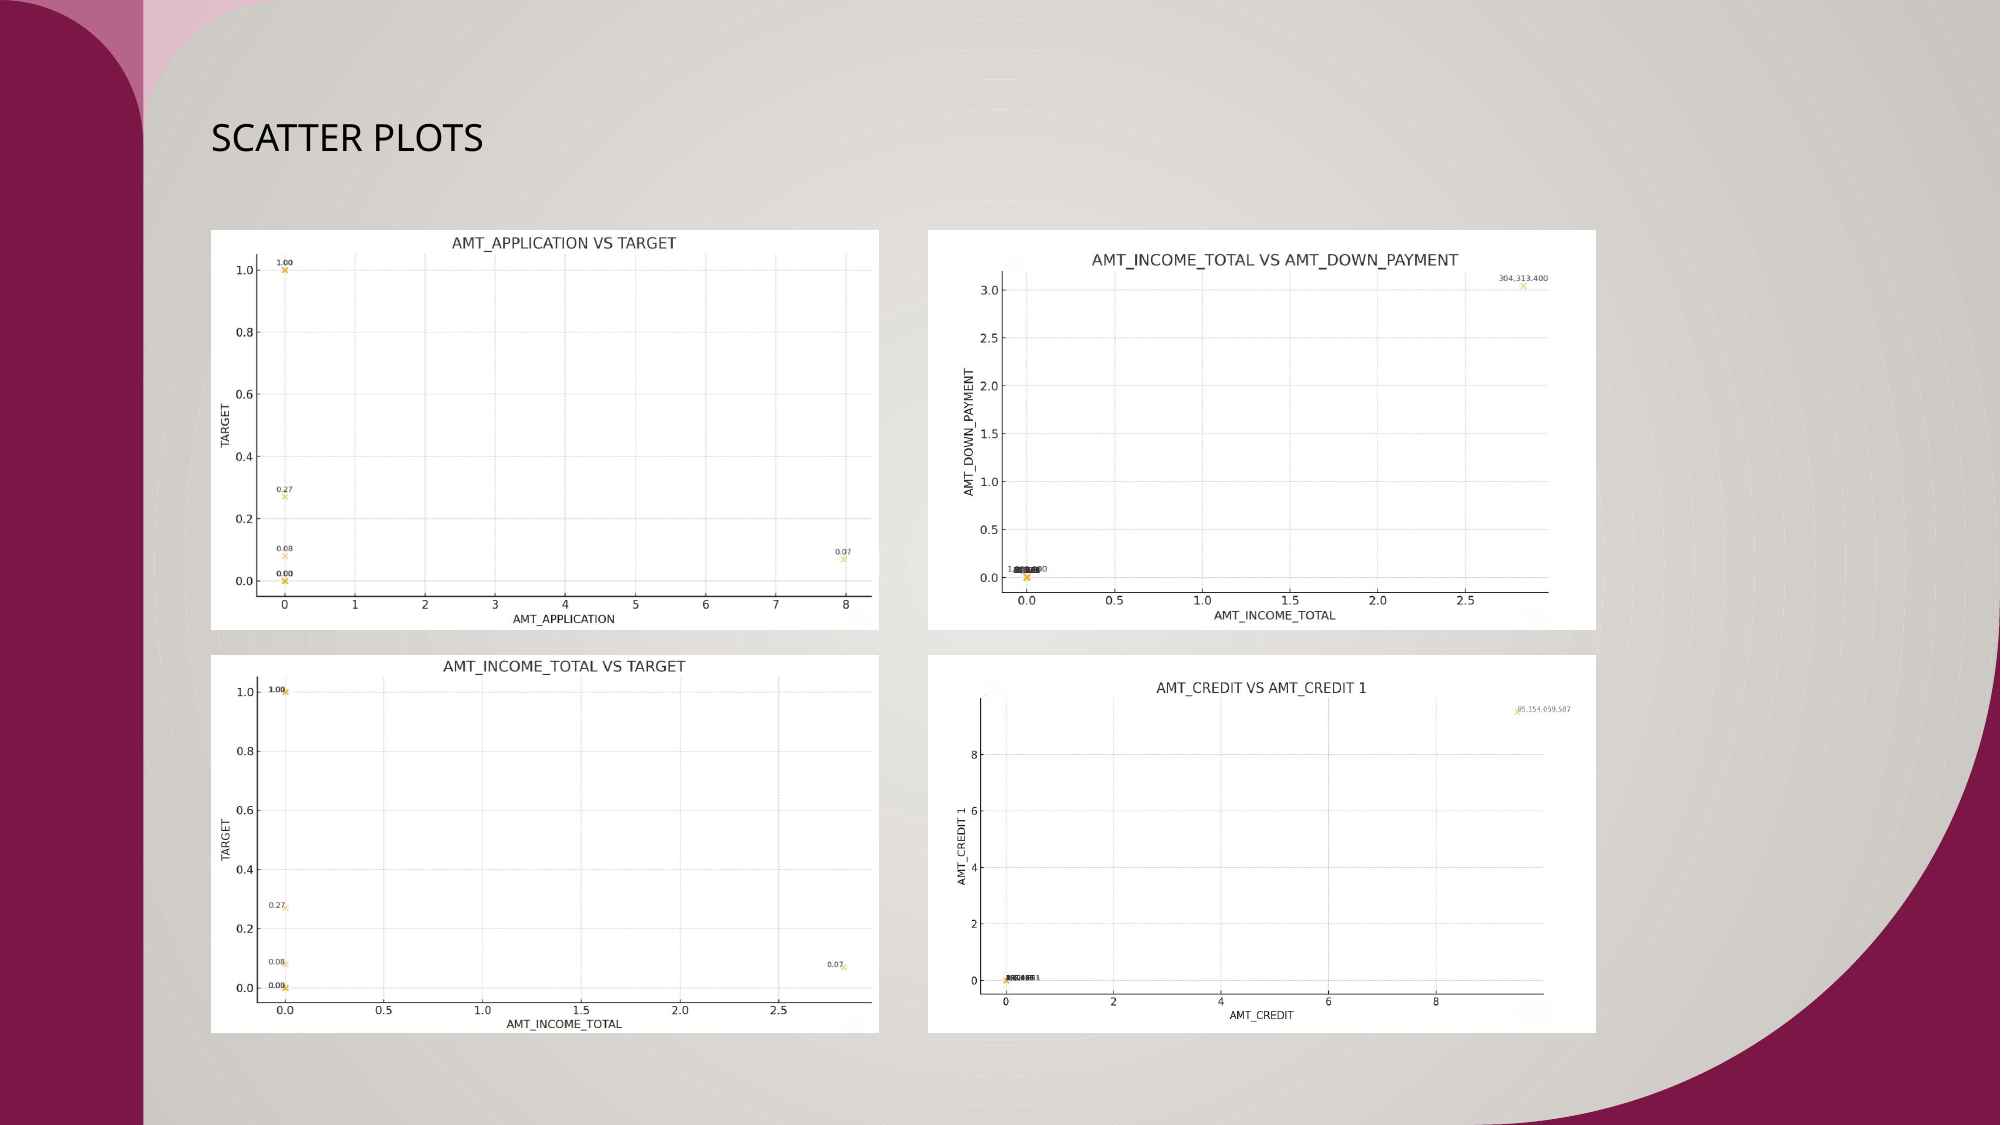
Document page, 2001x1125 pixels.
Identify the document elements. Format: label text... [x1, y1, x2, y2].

picture [211, 230, 879, 631]
text_box SCATTER PLOTS [196, 106, 577, 167]
picture [928, 655, 1596, 1033]
picture [928, 230, 1596, 631]
picture [211, 655, 879, 1033]
